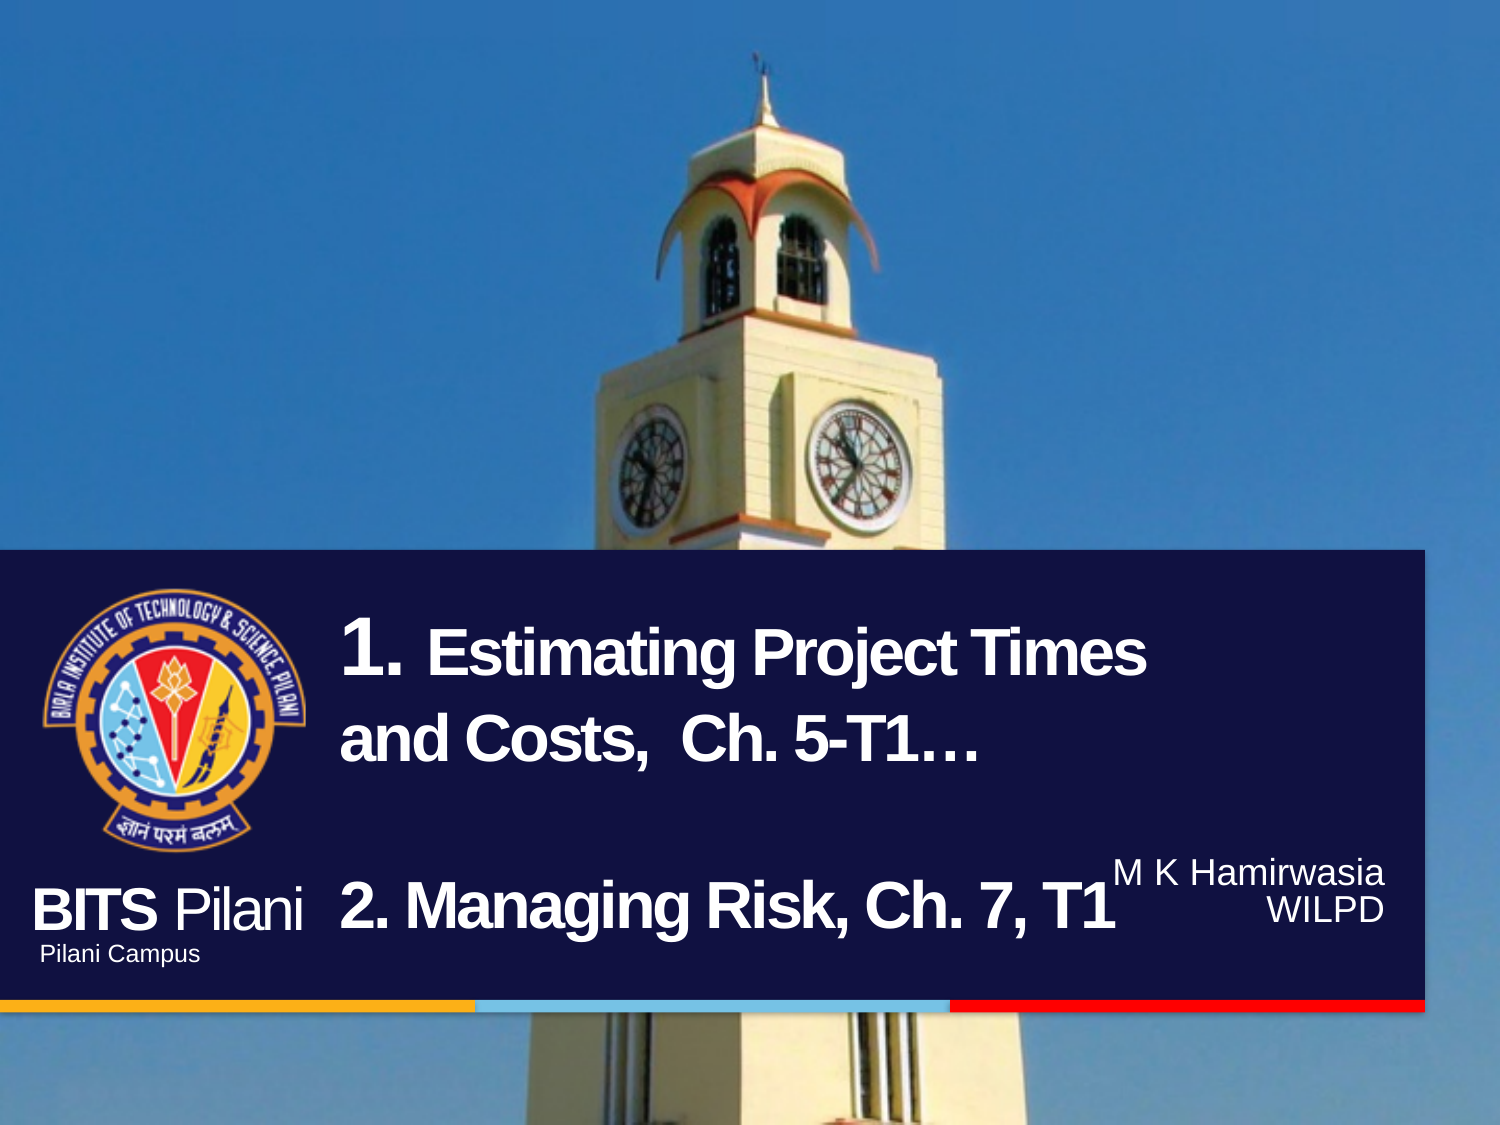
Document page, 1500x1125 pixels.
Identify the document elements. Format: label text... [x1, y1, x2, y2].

picture [0, 0, 1500, 1125]
list M K Hamirwasia WILPD [412, 887, 1400, 975]
title 1. Estimating Project Times and Costs, Ch. 5-T1… 2. Managing Risk, Ch. 7, T1 [324, 587, 1200, 713]
